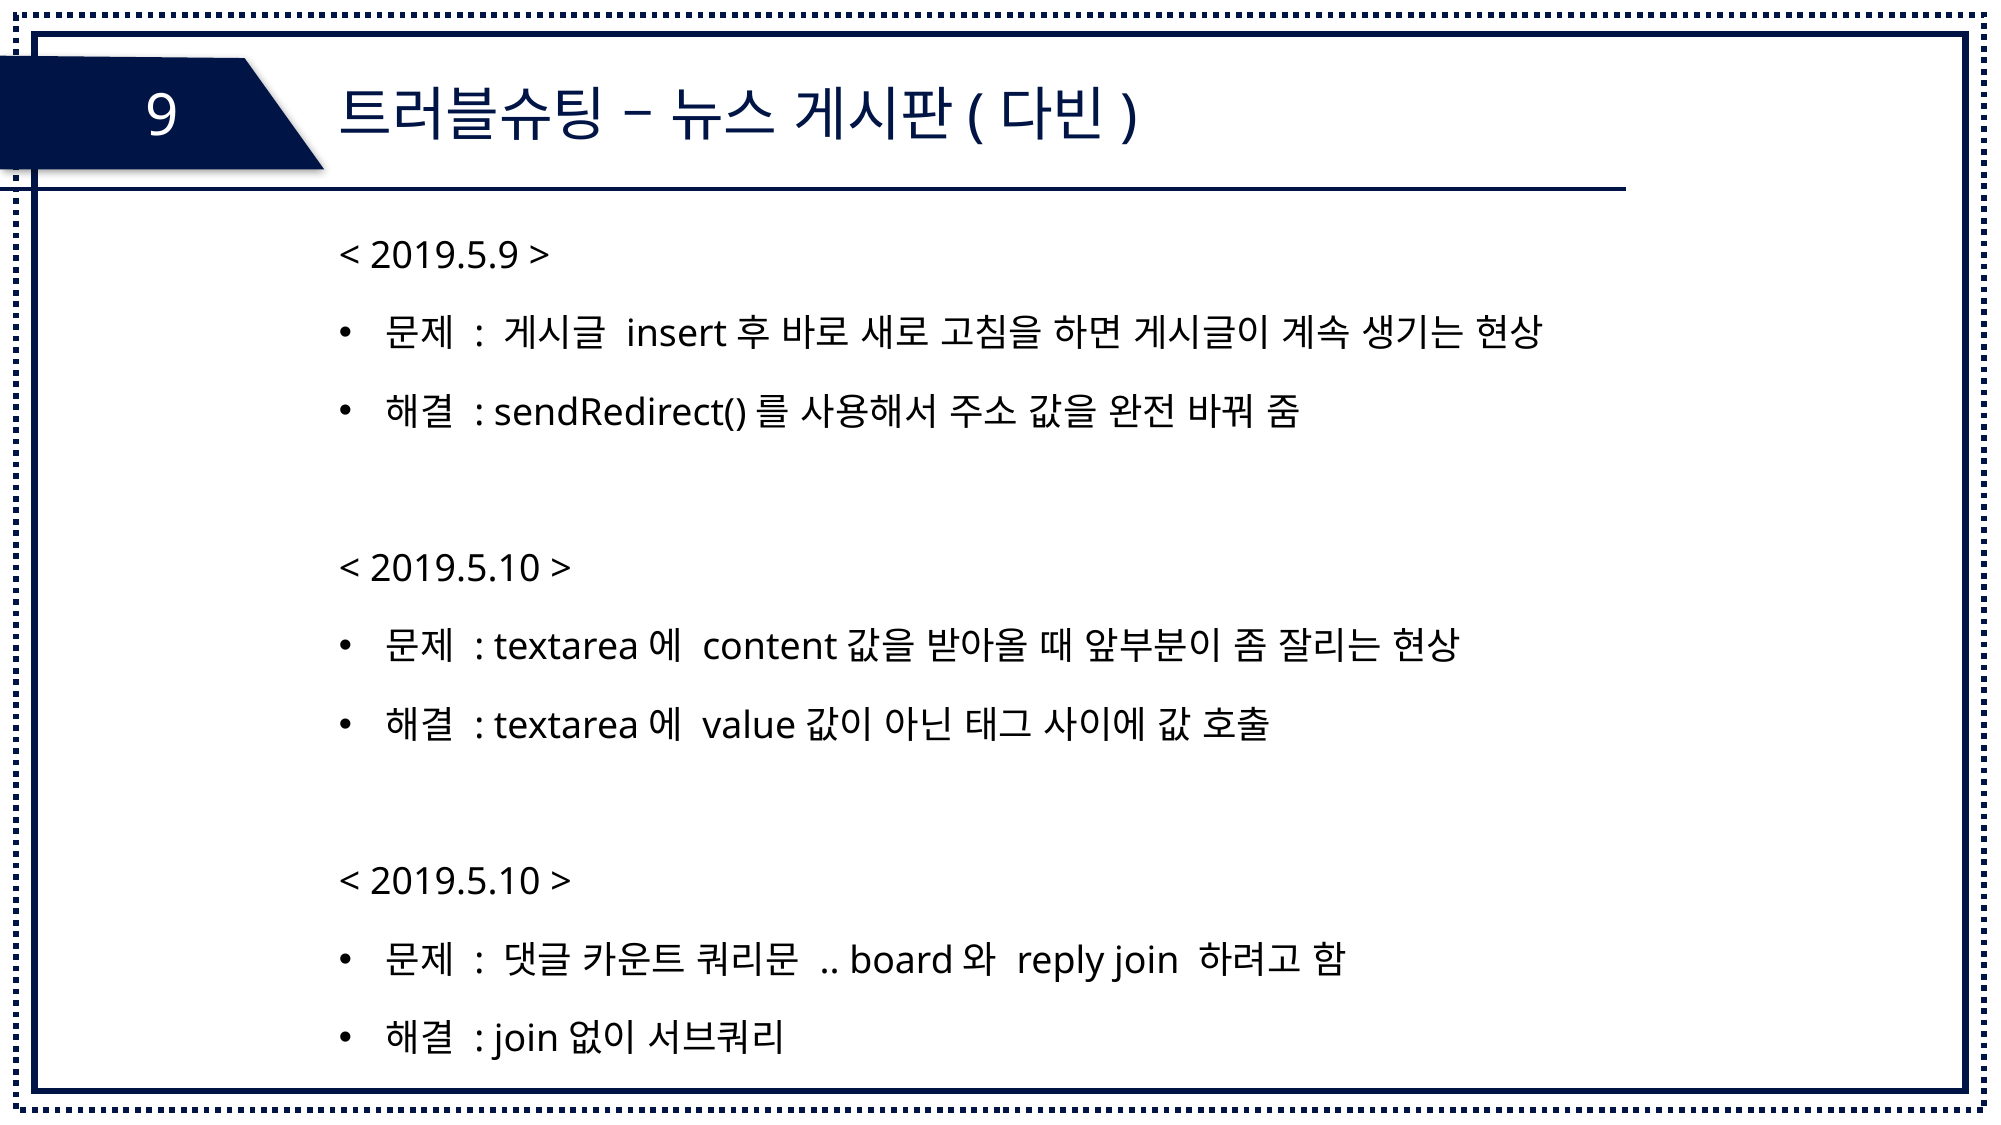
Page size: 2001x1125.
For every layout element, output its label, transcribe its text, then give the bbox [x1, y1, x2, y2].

text_box 트러블슈팅 – 뉴스 게시판(다빈) [323, 55, 1627, 170]
text_box [15, 14, 1985, 1111]
text_box 9 [0, 54, 327, 171]
text_box < 2019.5.9 > 문제 : 게시글 insert후 바로 새로 고침을 하면 게시글이 계속 생기는 현상 해결 : sendRedirect()를 사용해서 주소 값을 완전 바꿔 줌 < 2019.5.10 > 문제 : textarea에 content값을 받아올 때 앞부분이 좀 잘리는 현상 해결 : textarea에 value값이 아닌 태그 사이에 값 호출 < 2019.5.10 > 문제 : 댓글 카운트 쿼리문 .. board와 reply join 하려고 함 해결 : join없이 서브쿼리 [324, 223, 1857, 1067]
